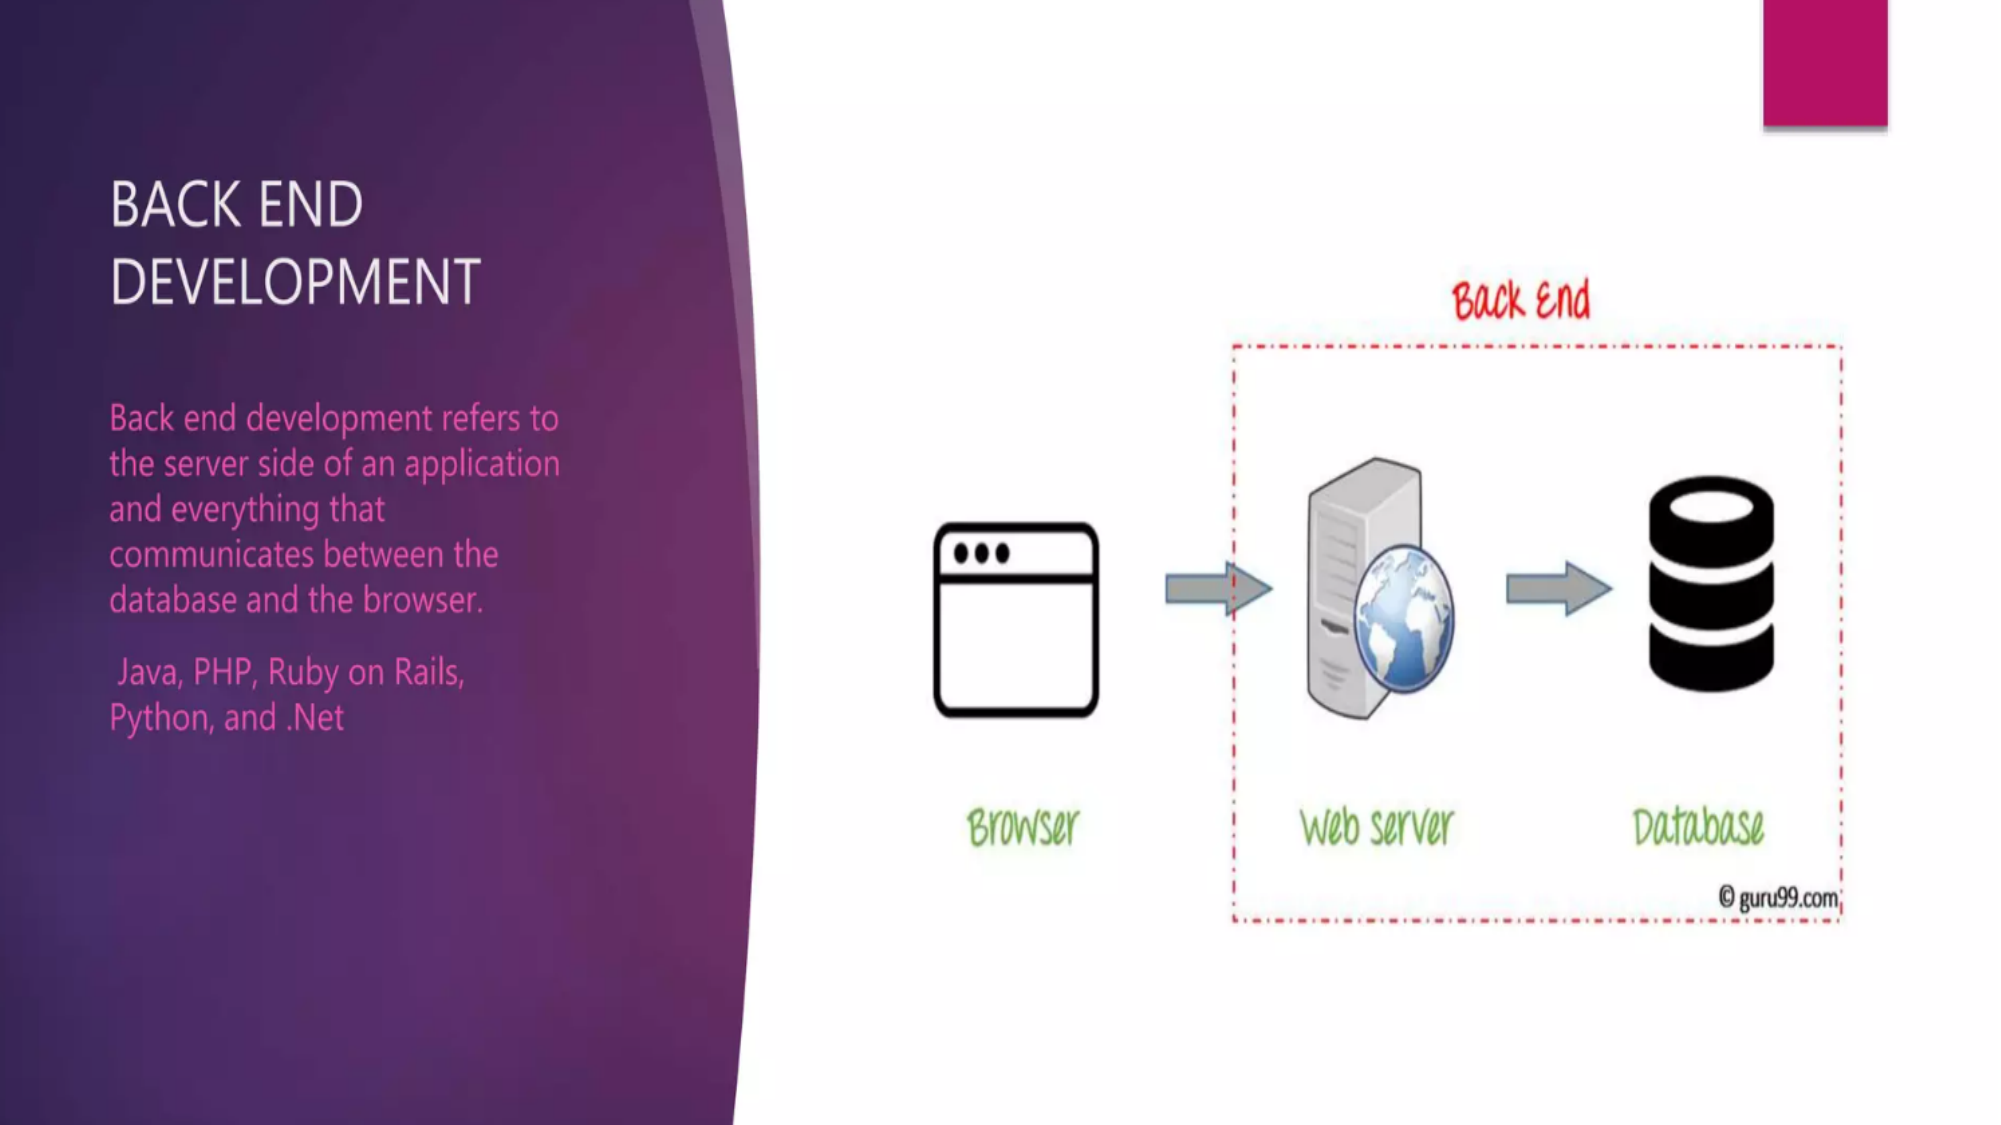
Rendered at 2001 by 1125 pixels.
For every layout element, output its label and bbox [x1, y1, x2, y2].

list [0, 0, 1999, 1125]
